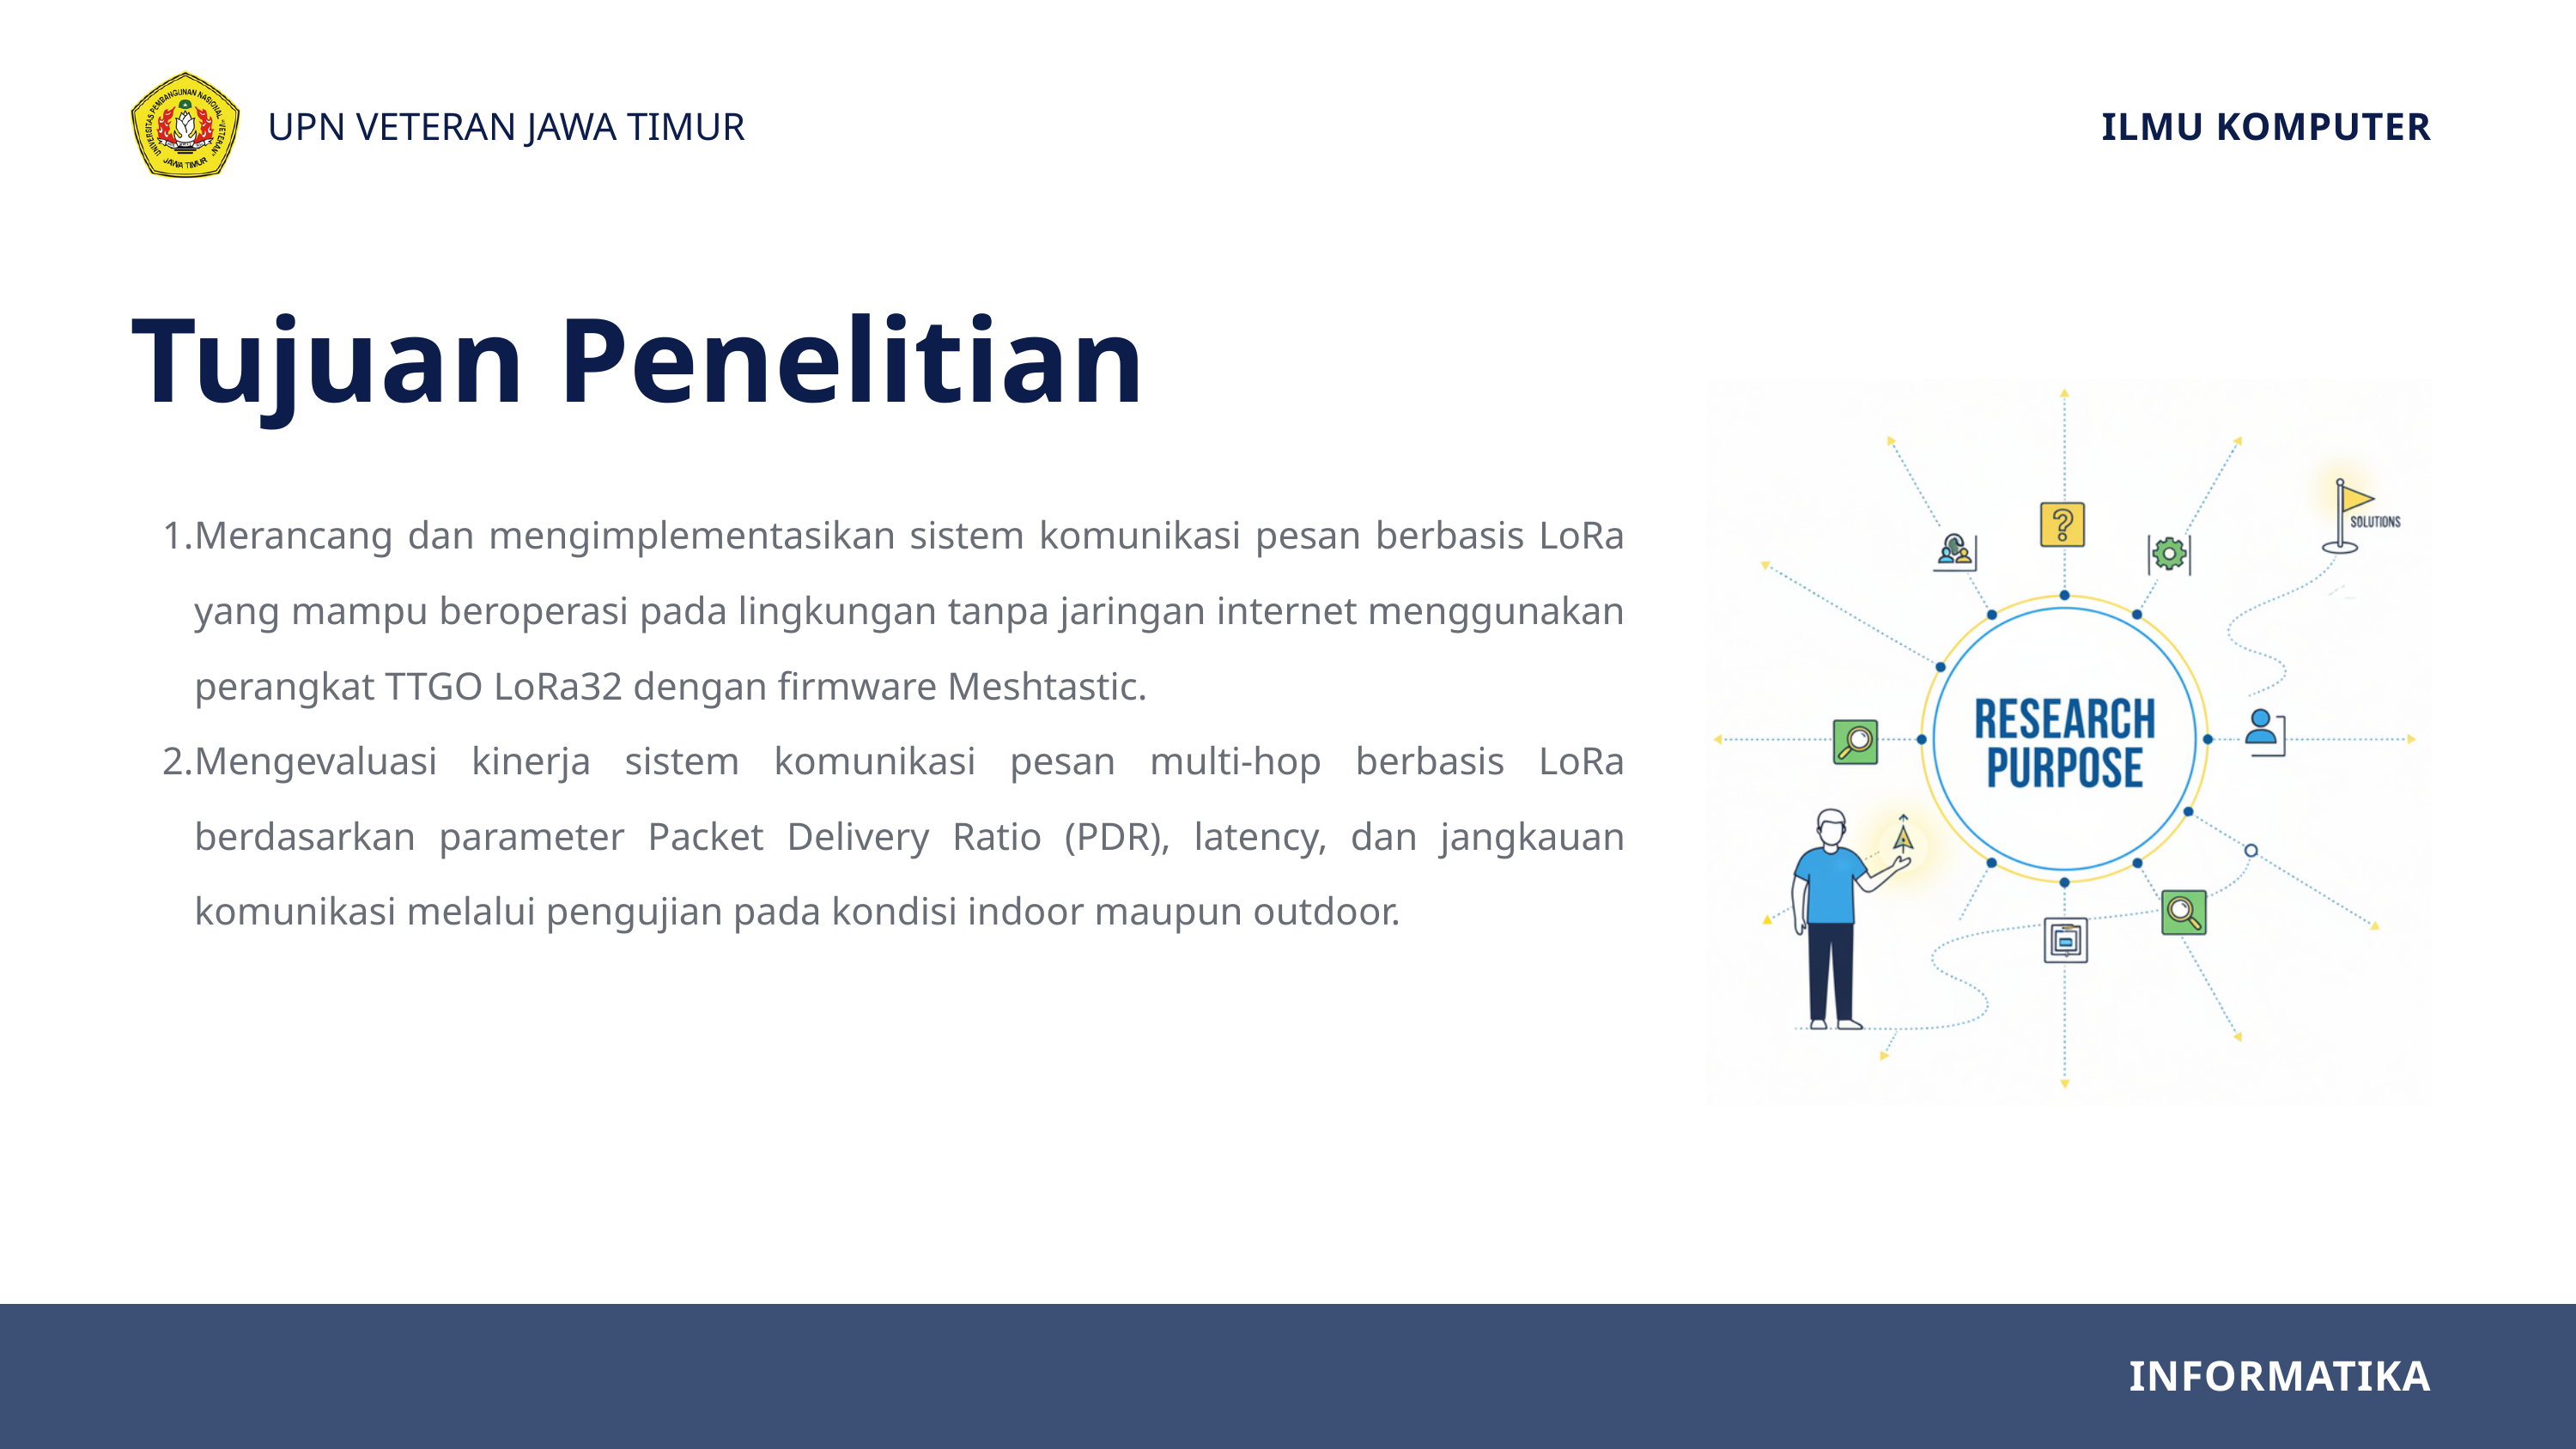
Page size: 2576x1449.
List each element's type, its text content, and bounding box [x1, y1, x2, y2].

text_box ILMU KOMPUTER [2013, 95, 2432, 149]
text_box [130, 70, 240, 179]
text_box Tujuan Penelitian [130, 307, 1277, 426]
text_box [0, 1303, 2576, 1449]
text_box UPN VETERAN JAWA TIMUR [267, 95, 793, 149]
text_box Merancang dan mengimplementasikan sistem komunikasi pesan berbasis LoRa yang mampu beroperasi pada lingkungan tanpa jaringan internet menggunakan perangkat TTGO LoRa32 dengan firmware Meshtastic. Mengevaluasi kinerja sistem komunikasi pesan multi-hop berbasis LoRa berdasarkan parameter Packet Delivery Ratio (PDR), latency, dan jangkauan komunikasi melalui pengujian pada kondisi indoor maupun outdoor. [130, 482, 1627, 933]
text_box [1706, 379, 2432, 1106]
